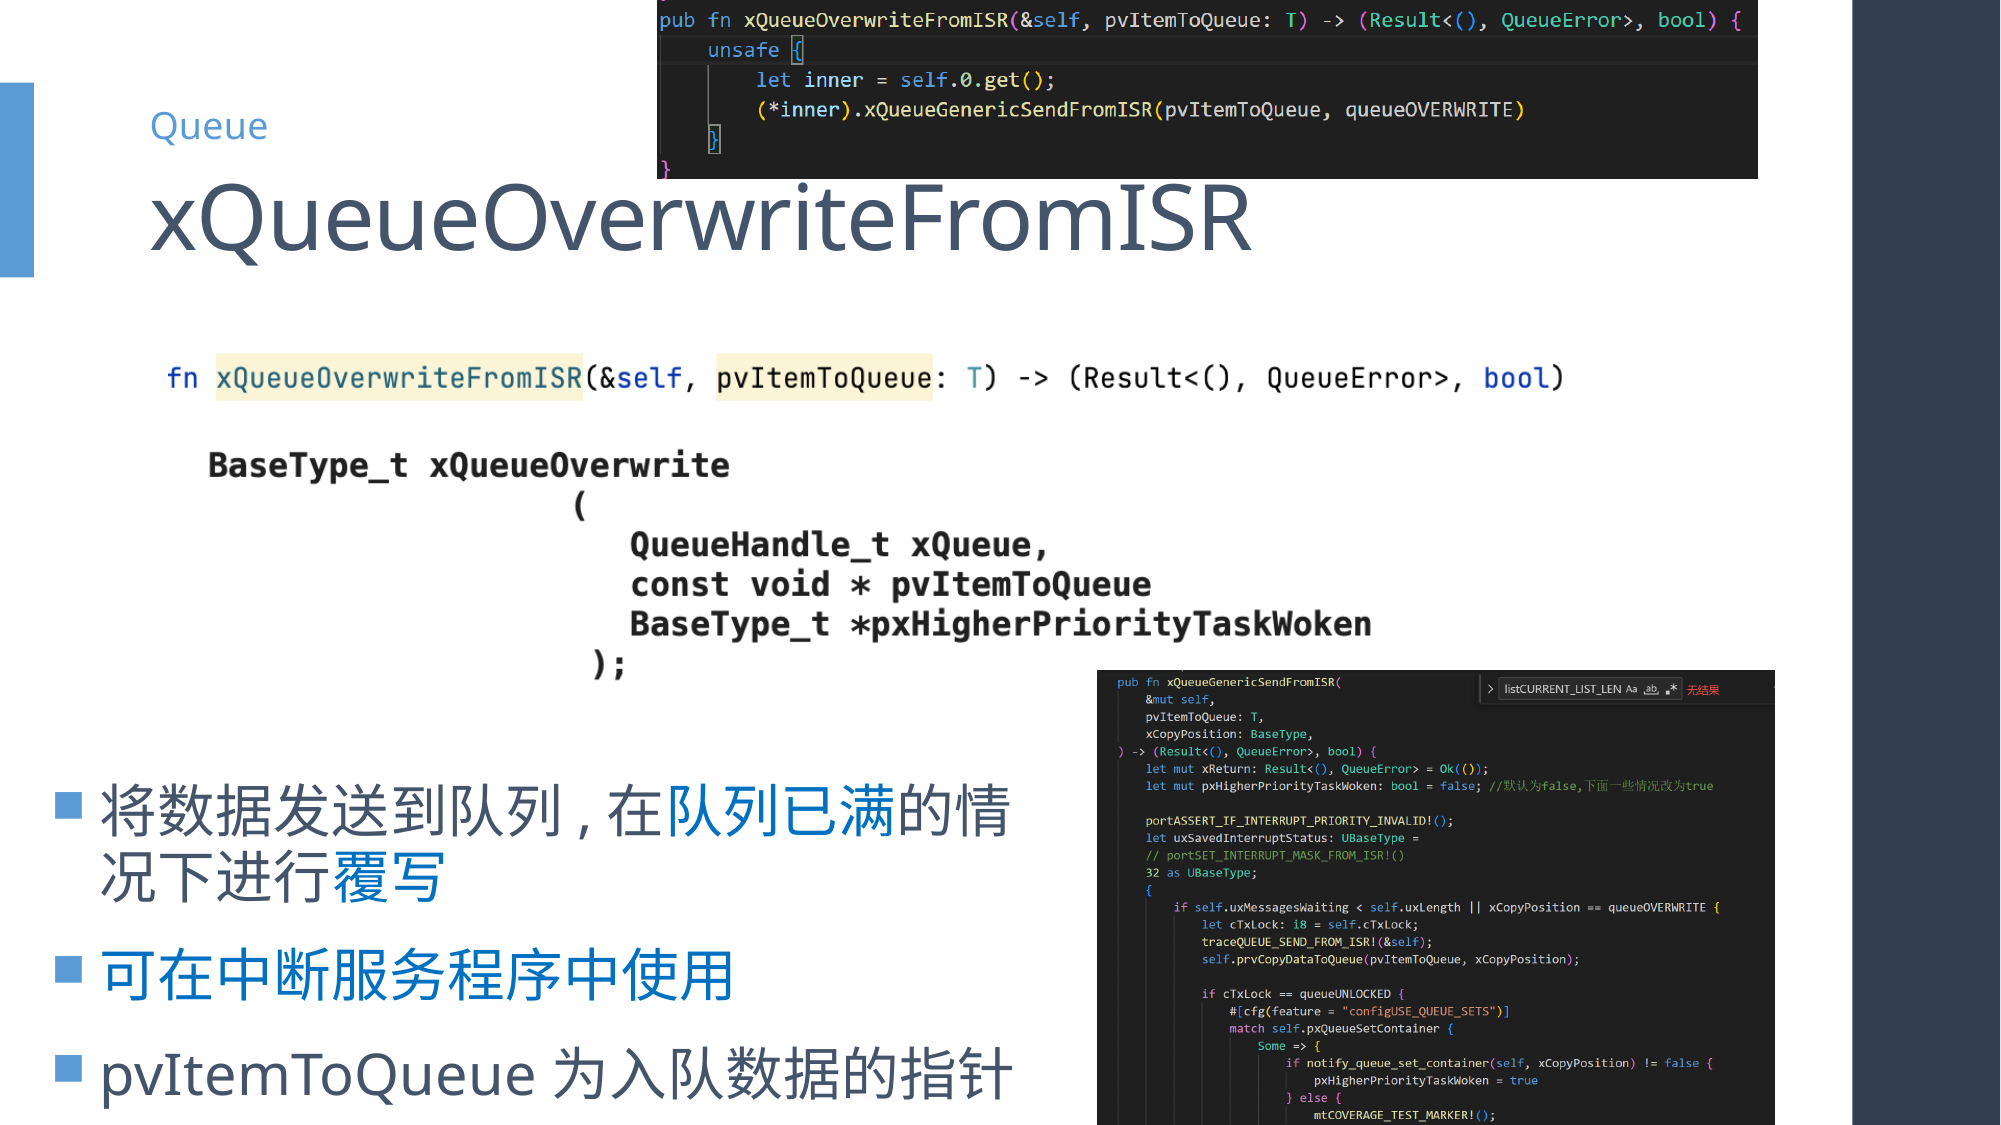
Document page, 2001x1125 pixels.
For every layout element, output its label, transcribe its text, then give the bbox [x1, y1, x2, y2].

picture [167, 349, 1571, 405]
picture [167, 431, 1776, 1125]
picture [656, 0, 1759, 180]
list Queue [134, 89, 650, 156]
list 将数据发送到队列,在队列已满的情况下进行覆写 可在中断服务程序中使用 pvItemToQueue为入队数据的指针 [36, 772, 1034, 1125]
slide_number [1852, 1012, 2000, 1110]
title xQueueOverwriteFromISR [134, 156, 1734, 278]
